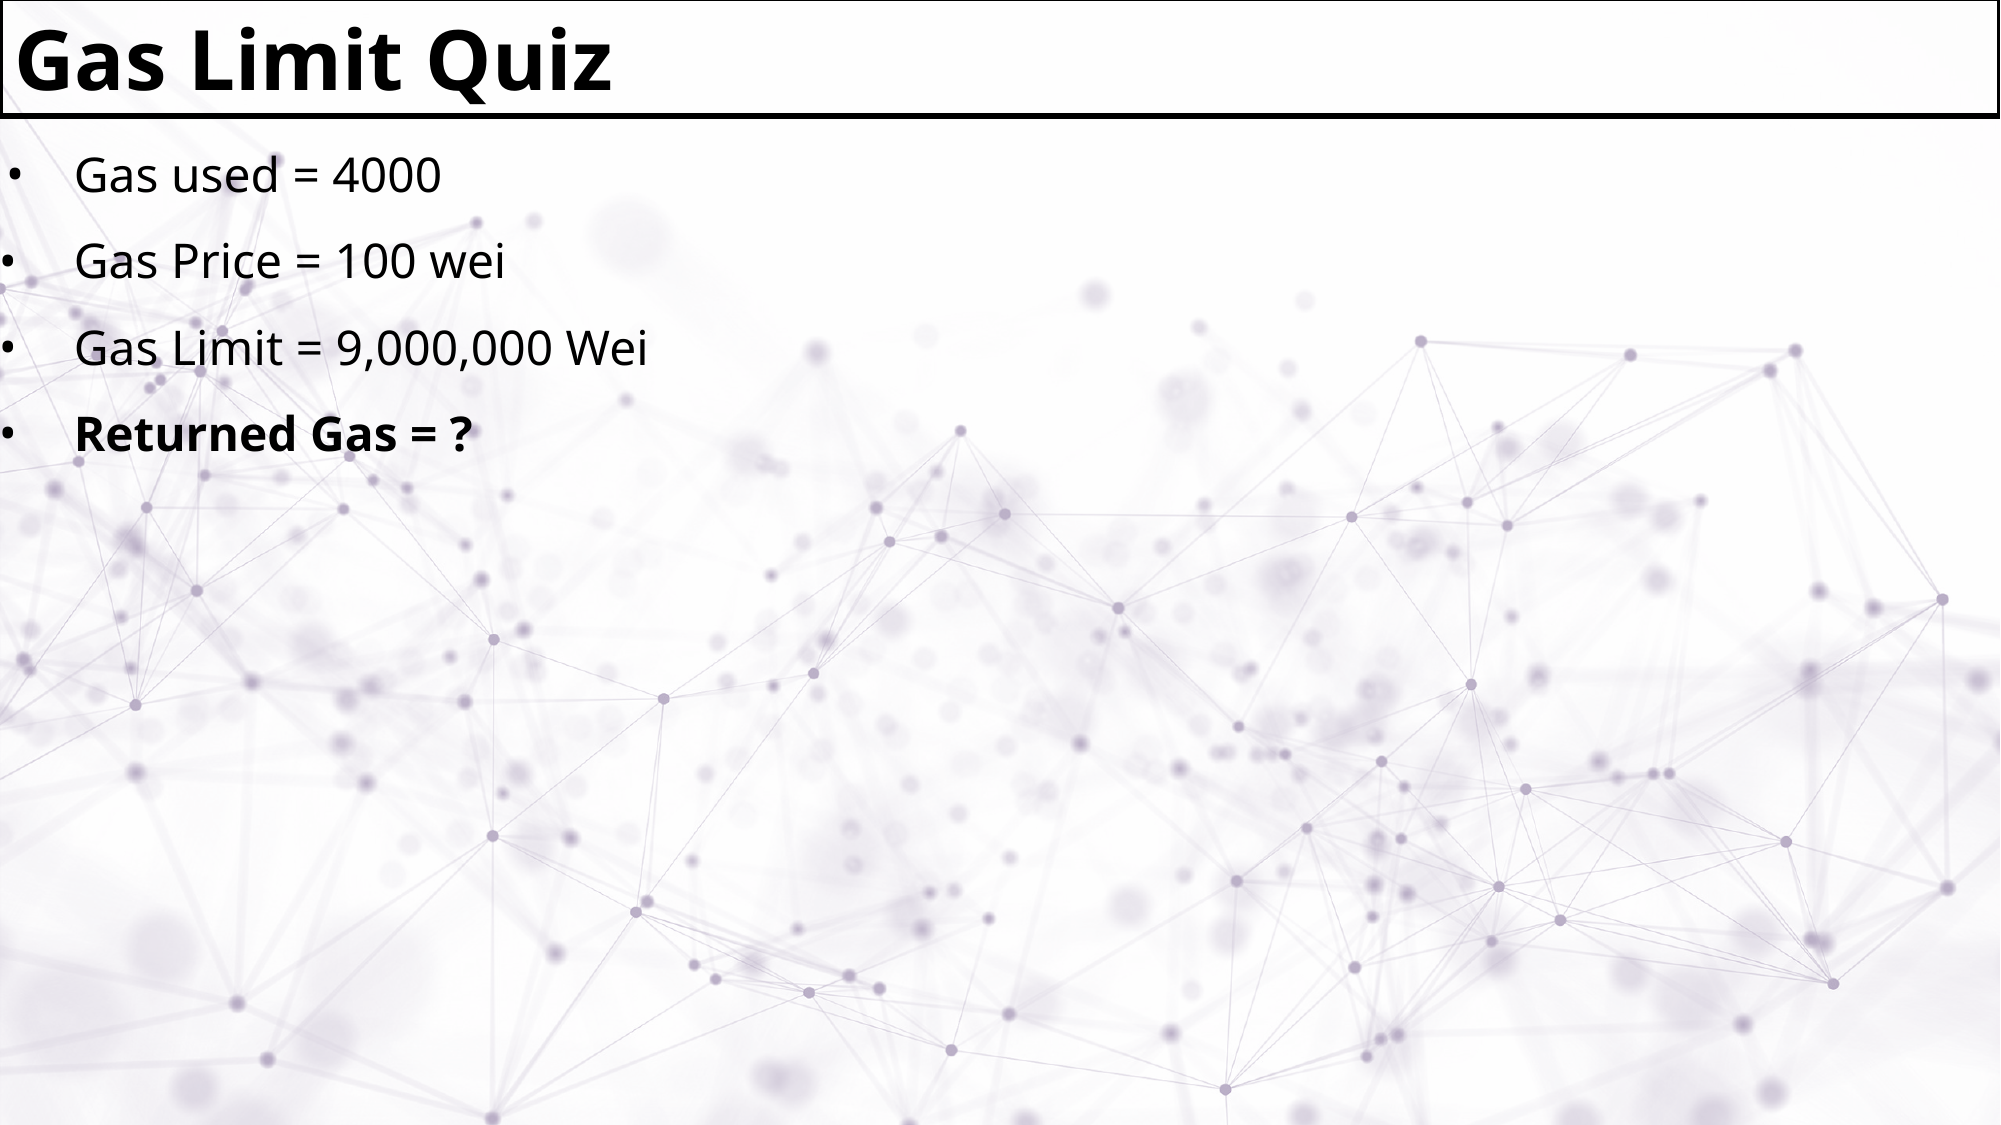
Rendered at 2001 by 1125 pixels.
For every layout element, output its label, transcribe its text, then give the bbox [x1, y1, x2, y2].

text_box Gas used = 4000 Gas Price = 100 wei Gas Limit = 9,000,000 Wei Returned Gas = ? [0, 115, 1999, 461]
text_box Gas Limit Quiz [0, 0, 2000, 116]
